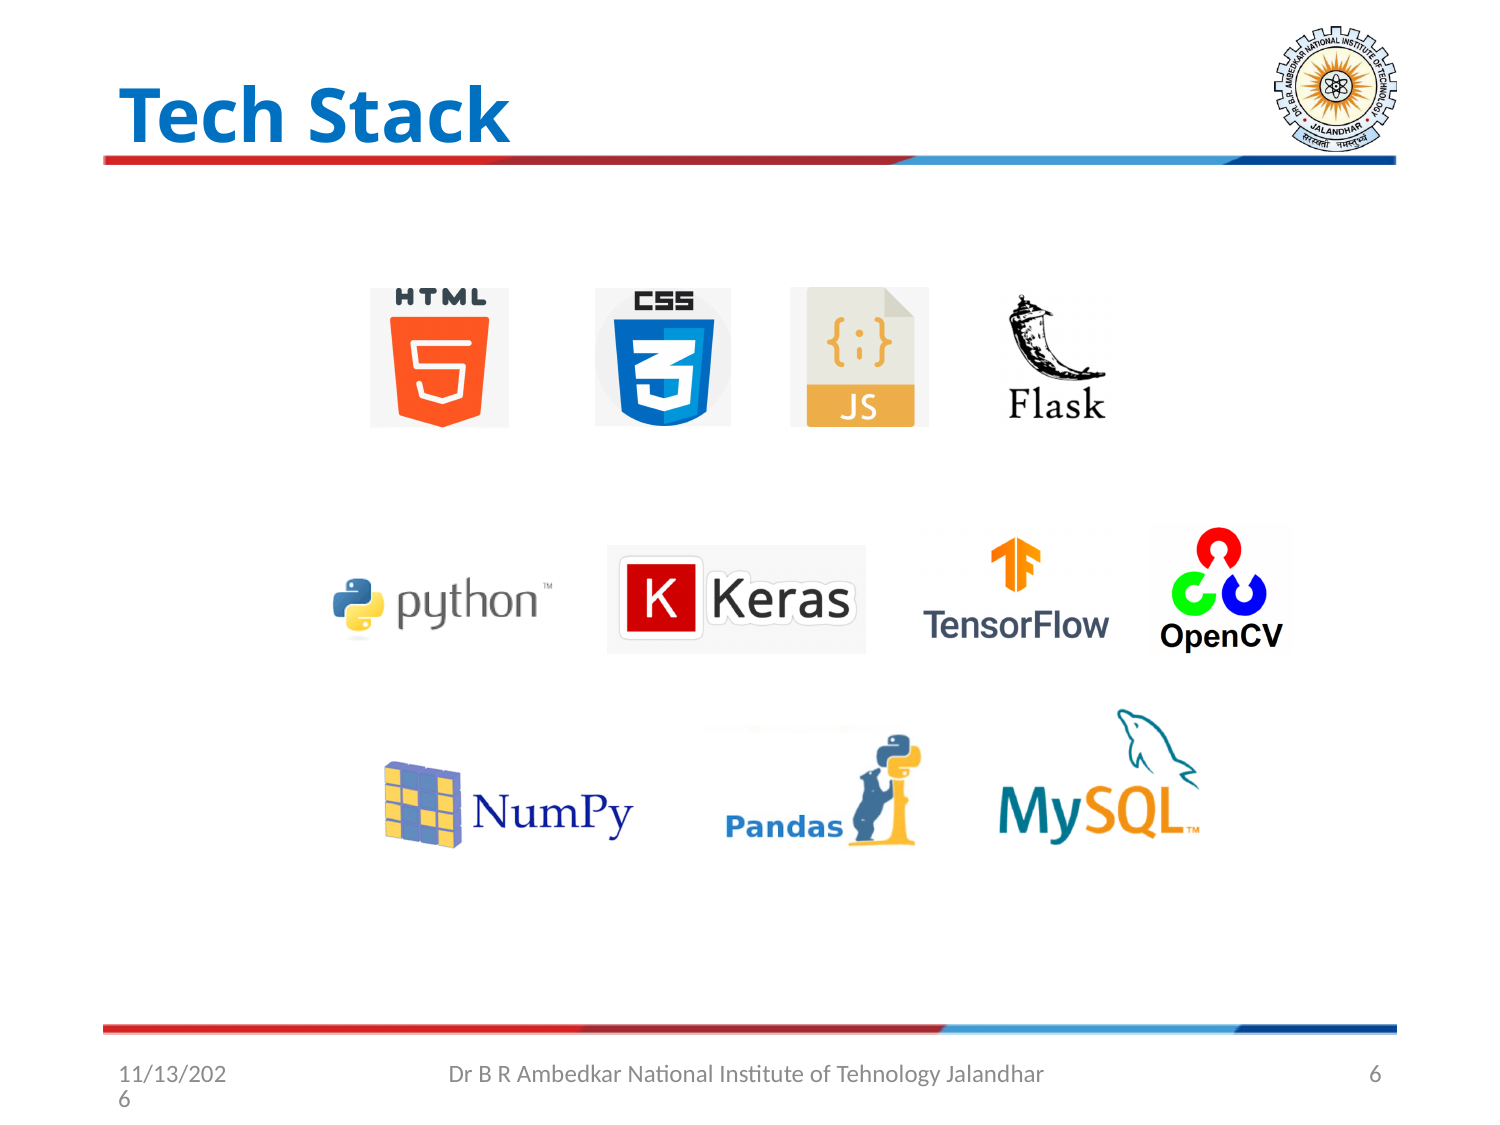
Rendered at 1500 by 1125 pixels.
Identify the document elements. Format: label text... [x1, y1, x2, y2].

picture [973, 703, 1216, 846]
picture [595, 288, 732, 427]
picture [694, 725, 929, 854]
picture [314, 545, 565, 664]
picture [790, 287, 929, 427]
picture [103, 1024, 1397, 1035]
picture [907, 525, 1122, 652]
picture [992, 288, 1117, 427]
title Tech Stack [103, 59, 1397, 178]
picture [370, 746, 650, 863]
picture [606, 545, 866, 654]
slide_number 27-May-21 [103, 1042, 249, 1103]
picture [370, 288, 509, 429]
footer Dr B R Ambedkar National Institute of Tehnology Jalandhar [418, 1042, 1082, 1103]
slide_number 6 [1274, 1042, 1397, 1103]
picture [1147, 523, 1293, 654]
picture [1274, 26, 1397, 59]
